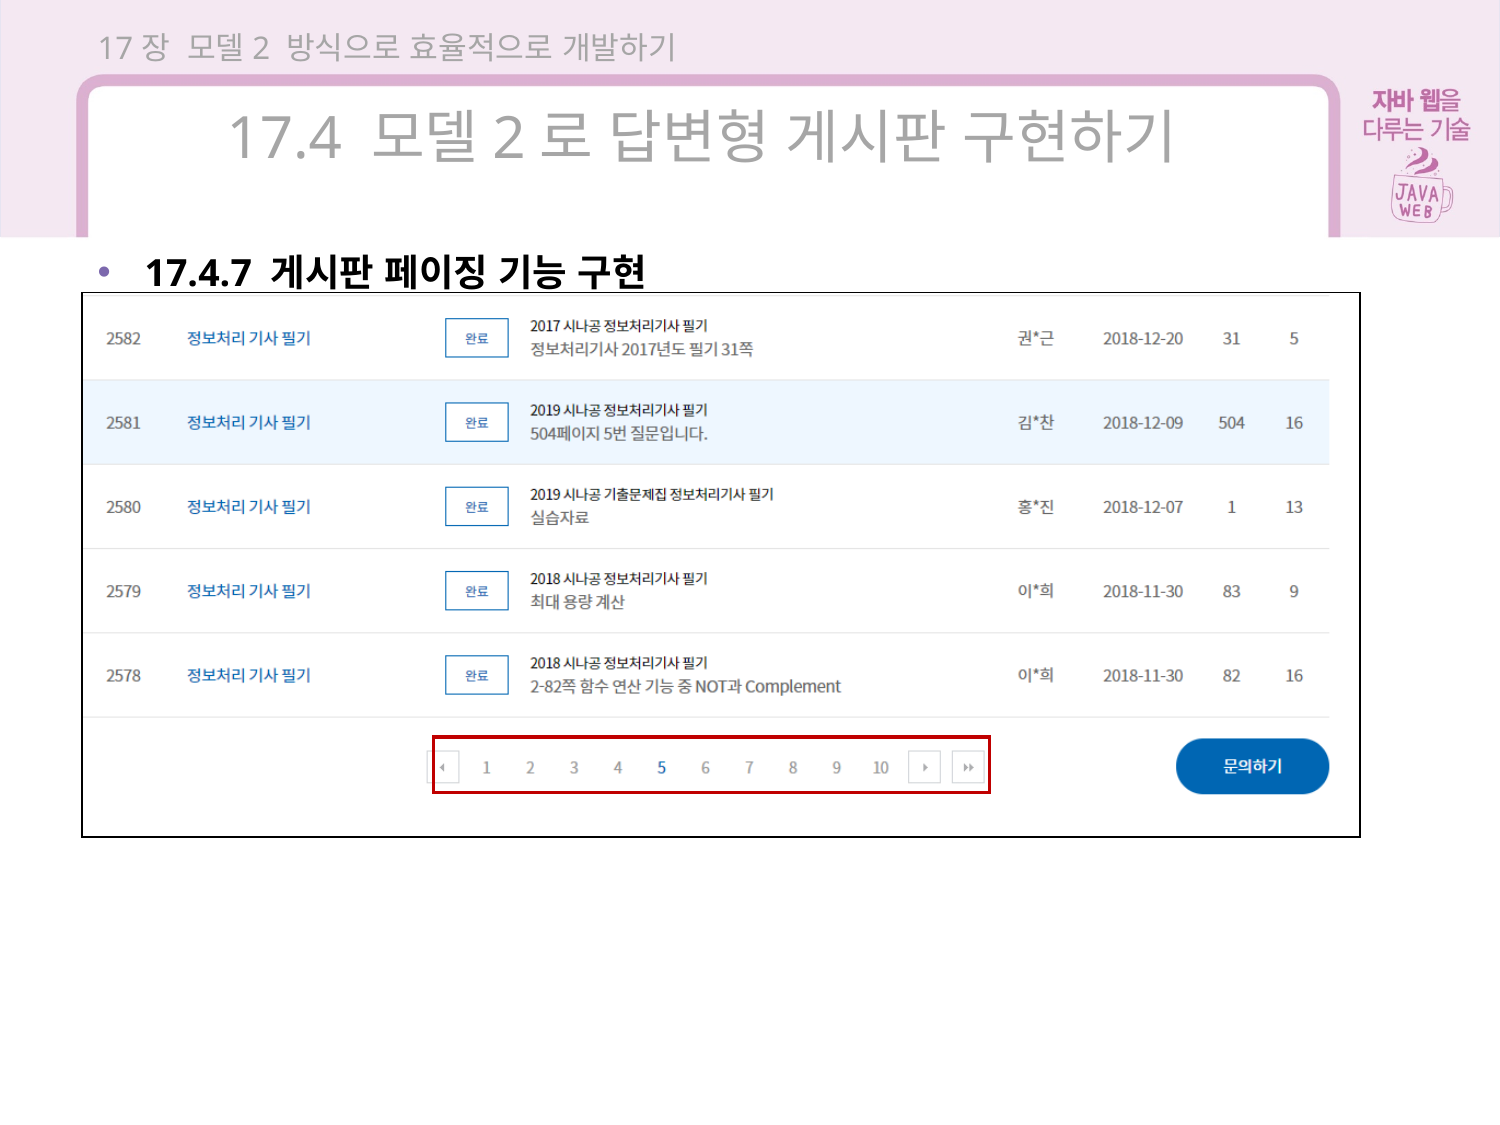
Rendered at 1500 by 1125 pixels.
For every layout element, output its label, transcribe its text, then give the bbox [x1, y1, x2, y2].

picture [0, 0, 1500, 1125]
text_box 17.4 모델2로 답변형 게시판 구현하기 [176, 92, 1227, 178]
text_box 17장 모델2 방식으로 효율적으로 개발하기 [82, 0, 1133, 74]
text_box 17.4.7 게시판 페이징 기능 구현 [82, 218, 1402, 302]
